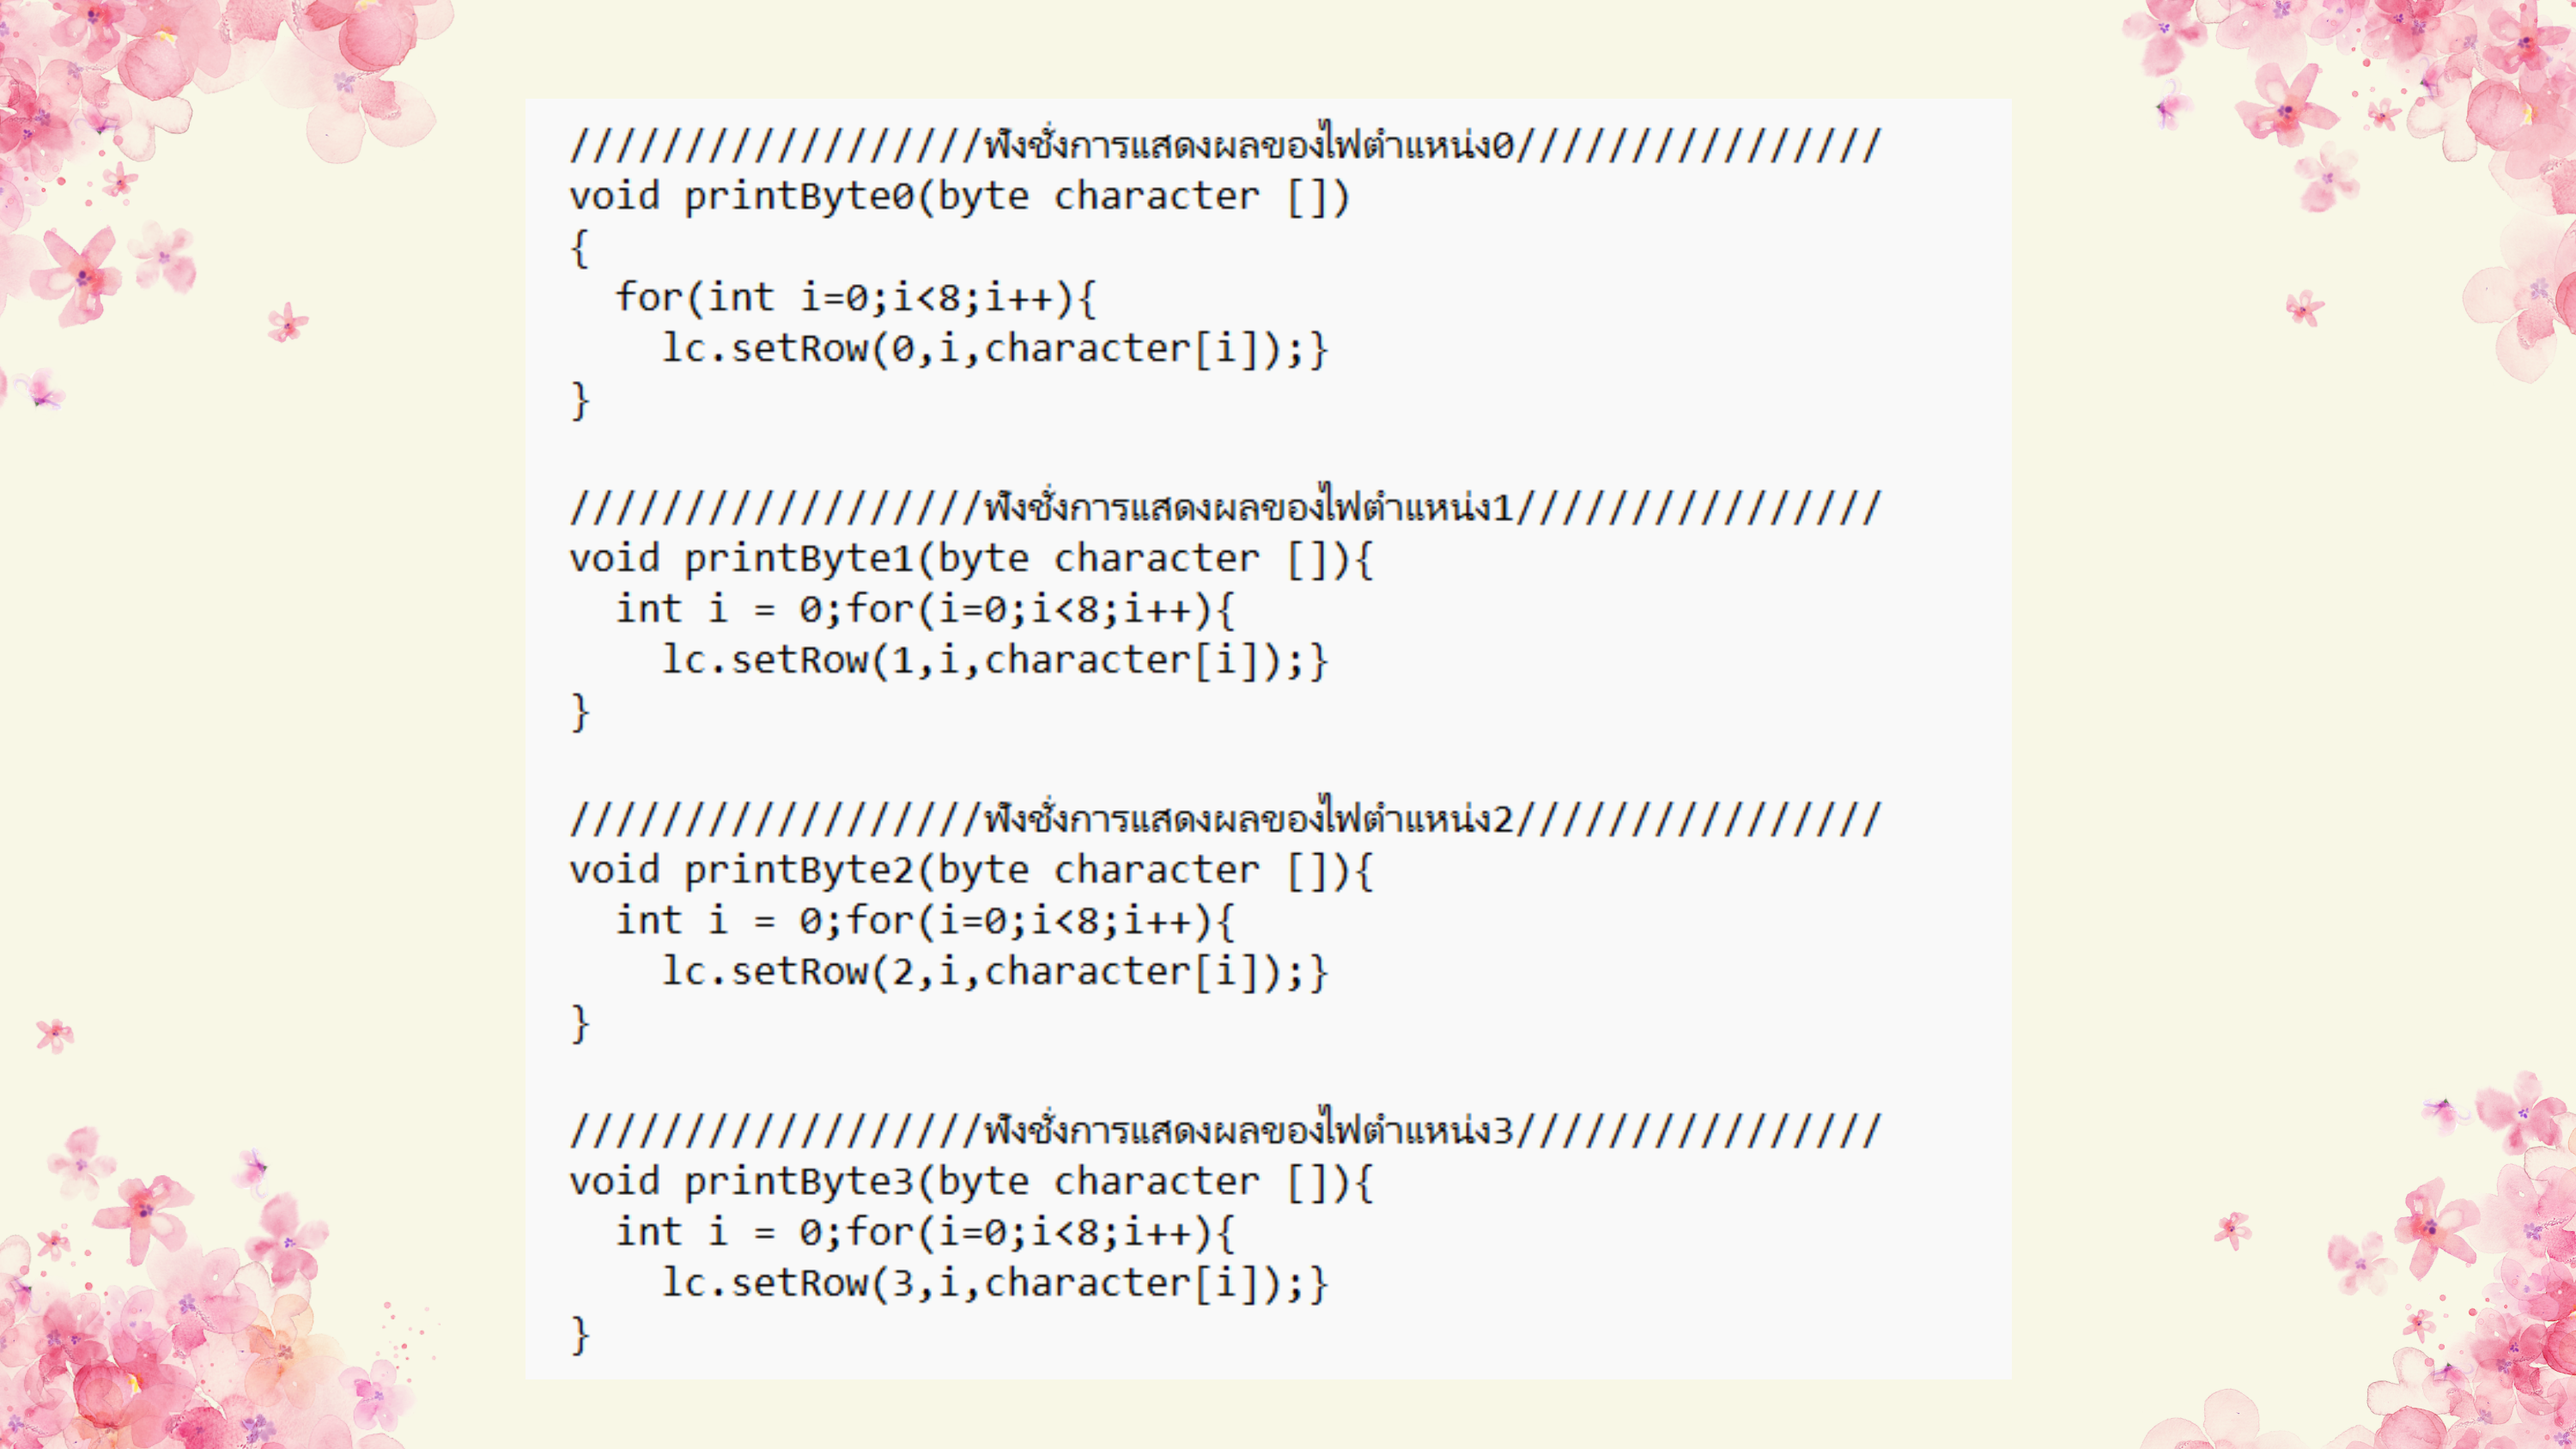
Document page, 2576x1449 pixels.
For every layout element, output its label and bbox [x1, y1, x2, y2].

picture [0, 0, 493, 496]
picture [525, 99, 2012, 1379]
picture [2018, 0, 2576, 496]
picture [0, 815, 522, 1449]
picture [2057, 1025, 2576, 1449]
